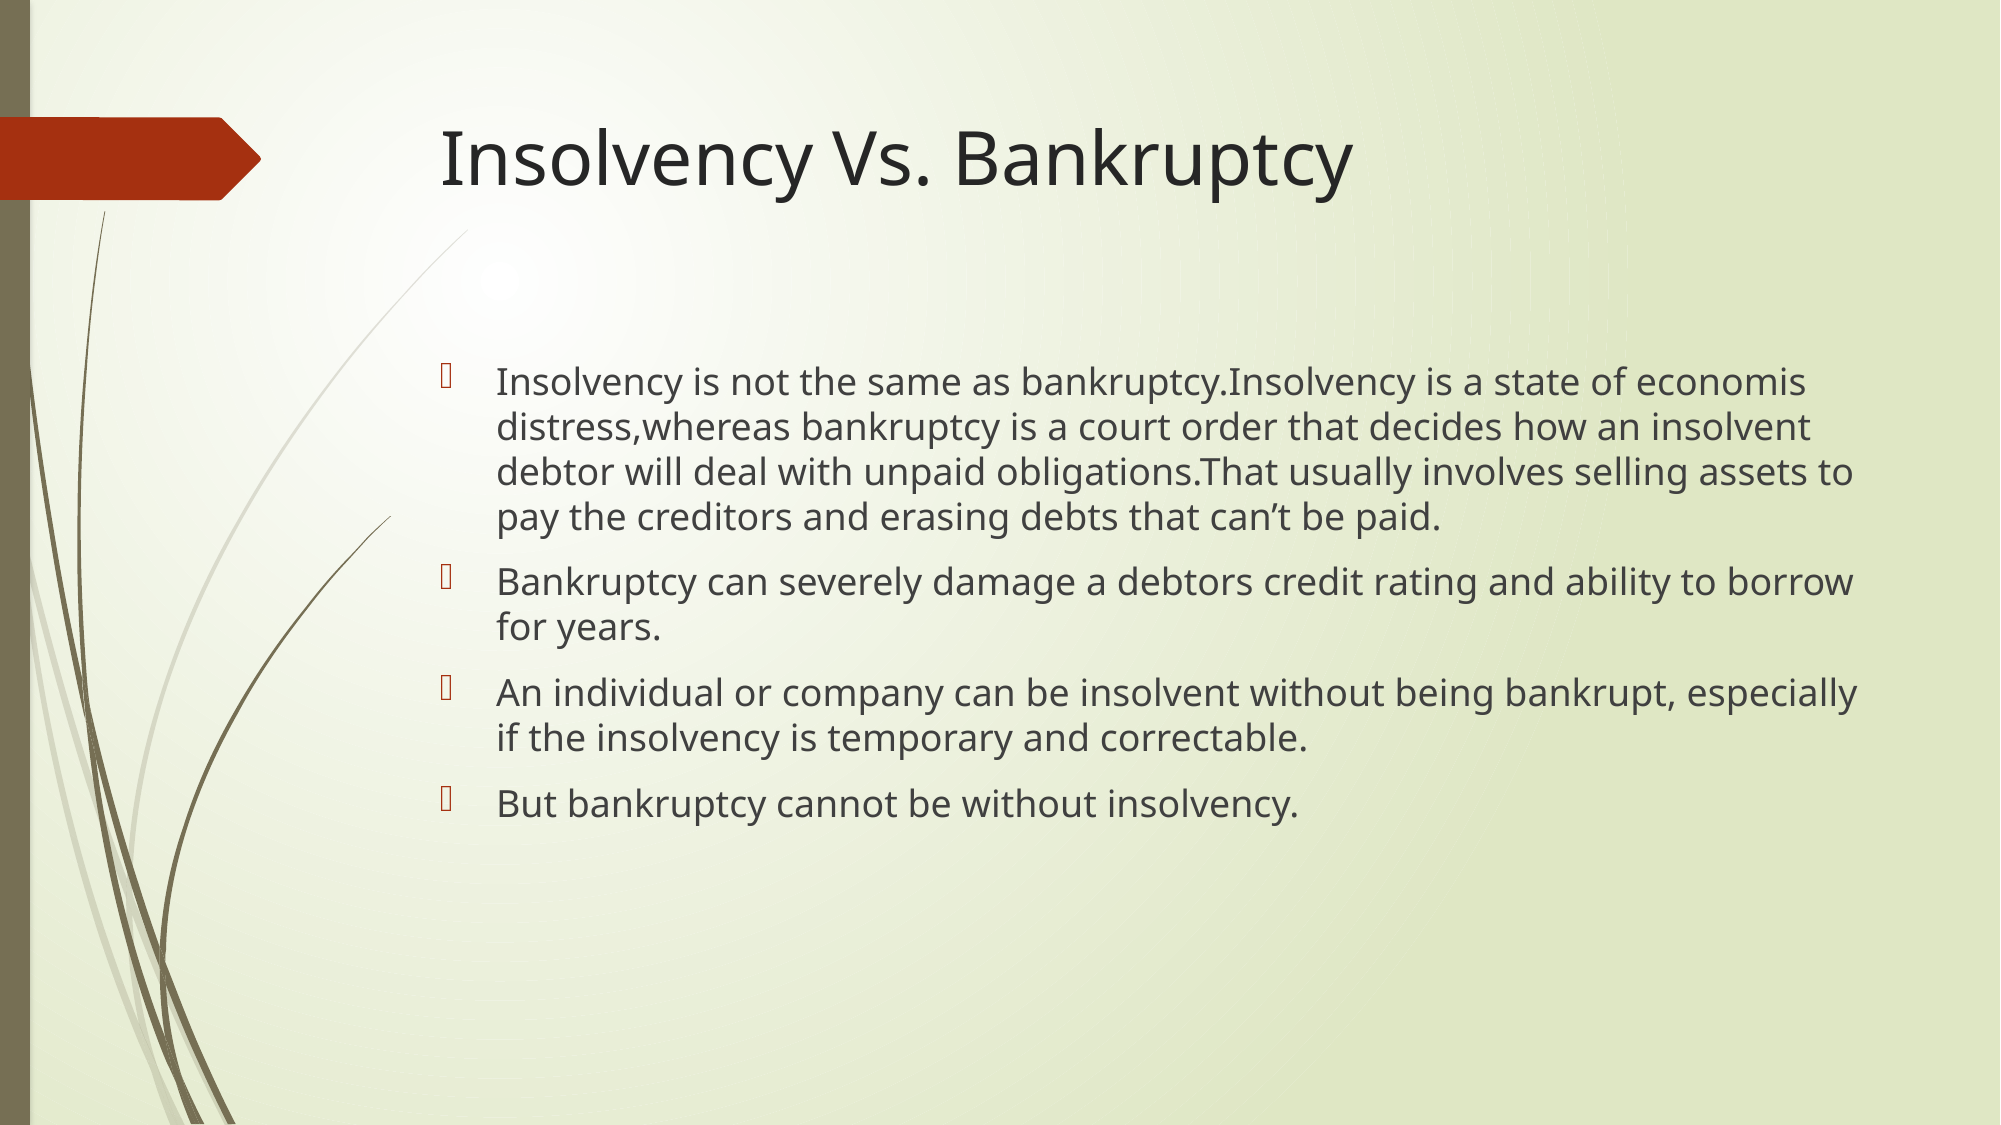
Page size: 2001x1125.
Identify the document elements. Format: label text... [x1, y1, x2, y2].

title Insolvency Vs. Bankruptcy [425, 102, 1888, 313]
list Insolvency is not the same as bankruptcy.Insolvency is a state of economis distress,whereas bankruptcy is a court order that decides how an insolvent debtor will deal with unpaid obligations.That usually involves selling assets to pay the creditors and erasing debts that can’t be paid. Bankruptcy can severely damage a debtors credit rating and ability to borrow for years. An individual or company can be insolvent without being bankrupt, especially if the insolvency is temporary and correctable. But bankruptcy cannot be without insolvency. [424, 350, 1888, 970]
